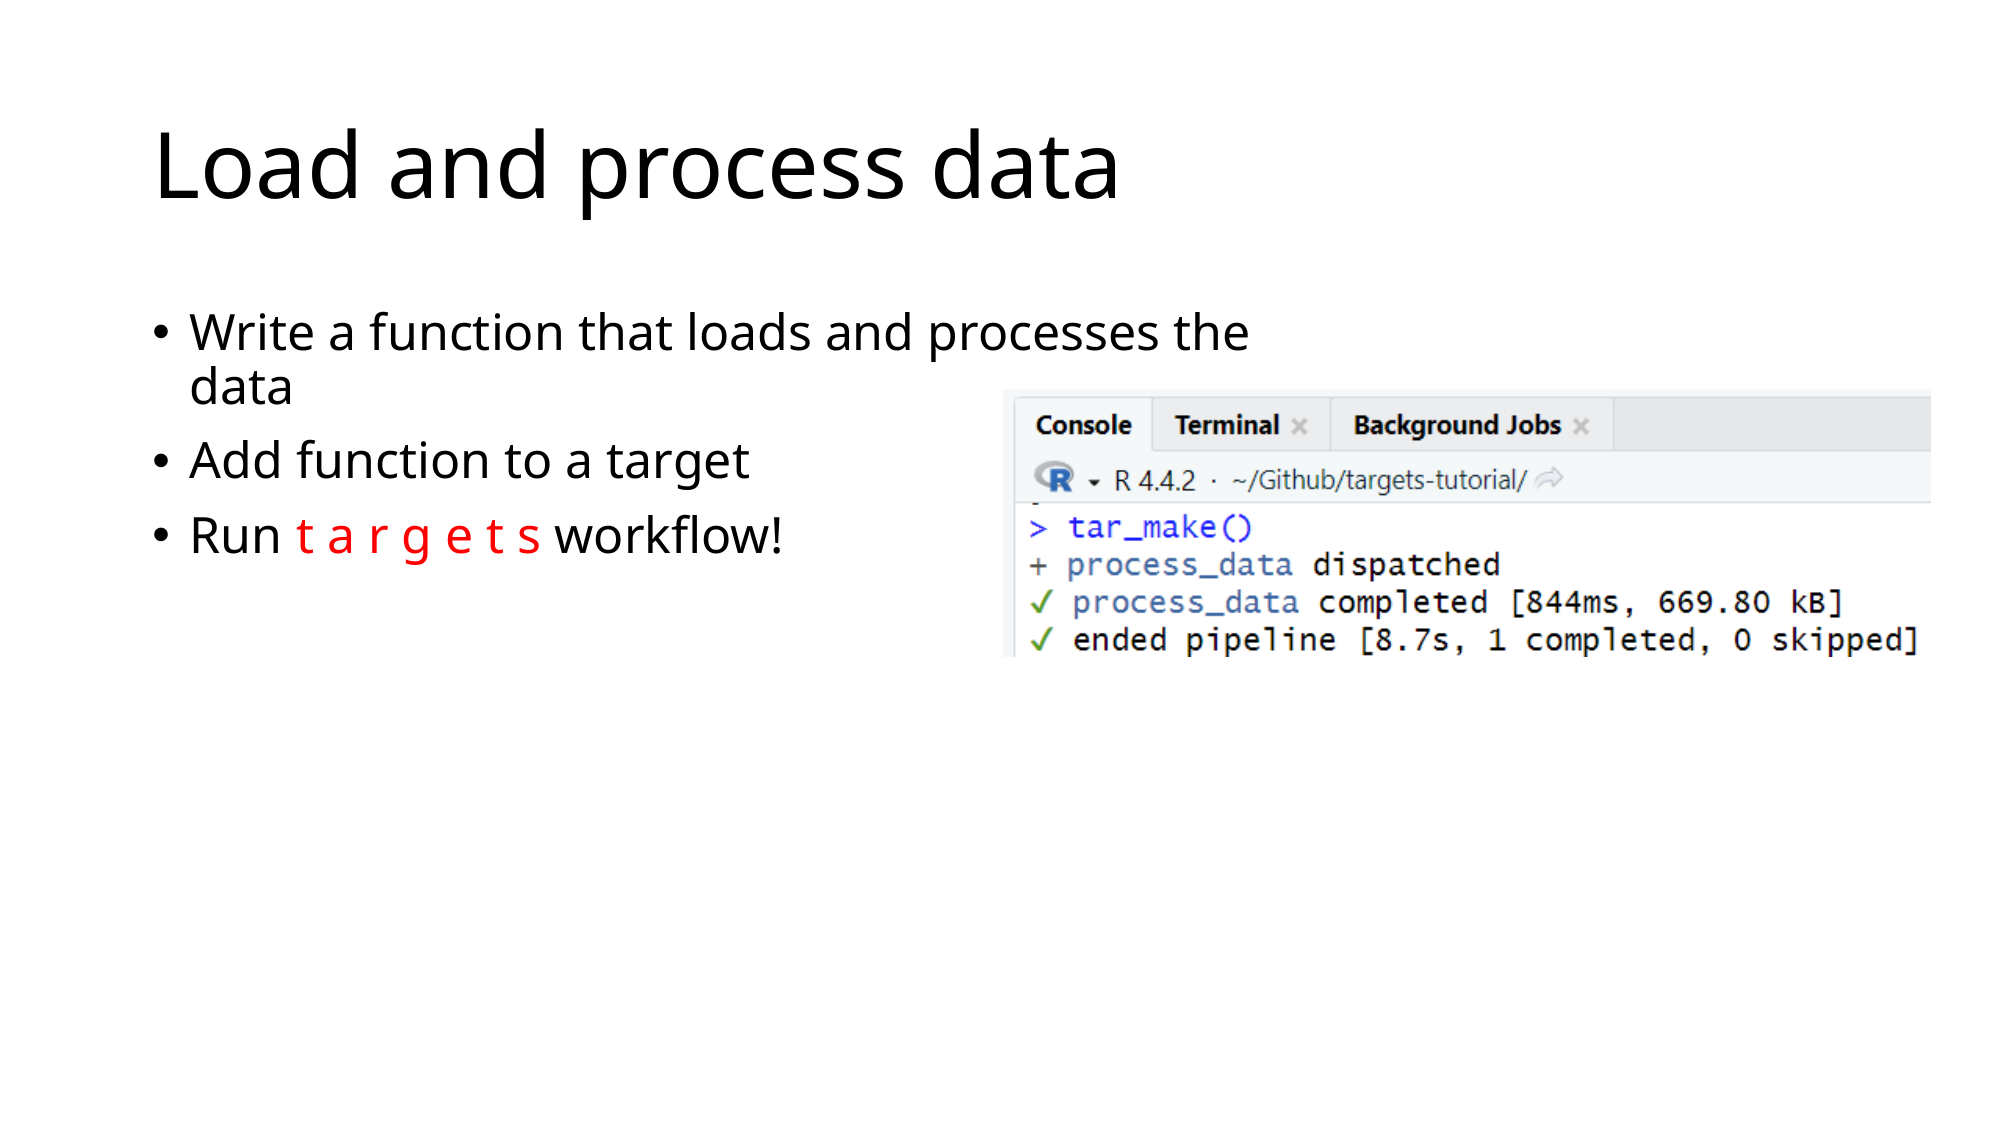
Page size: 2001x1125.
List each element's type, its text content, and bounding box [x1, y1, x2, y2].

list Write a function that loads and processes the data Add function to a target Run t a r g e t s workflow! [137, 299, 1298, 1014]
title Load and process data [137, 59, 1863, 278]
picture [1003, 388, 1932, 657]
